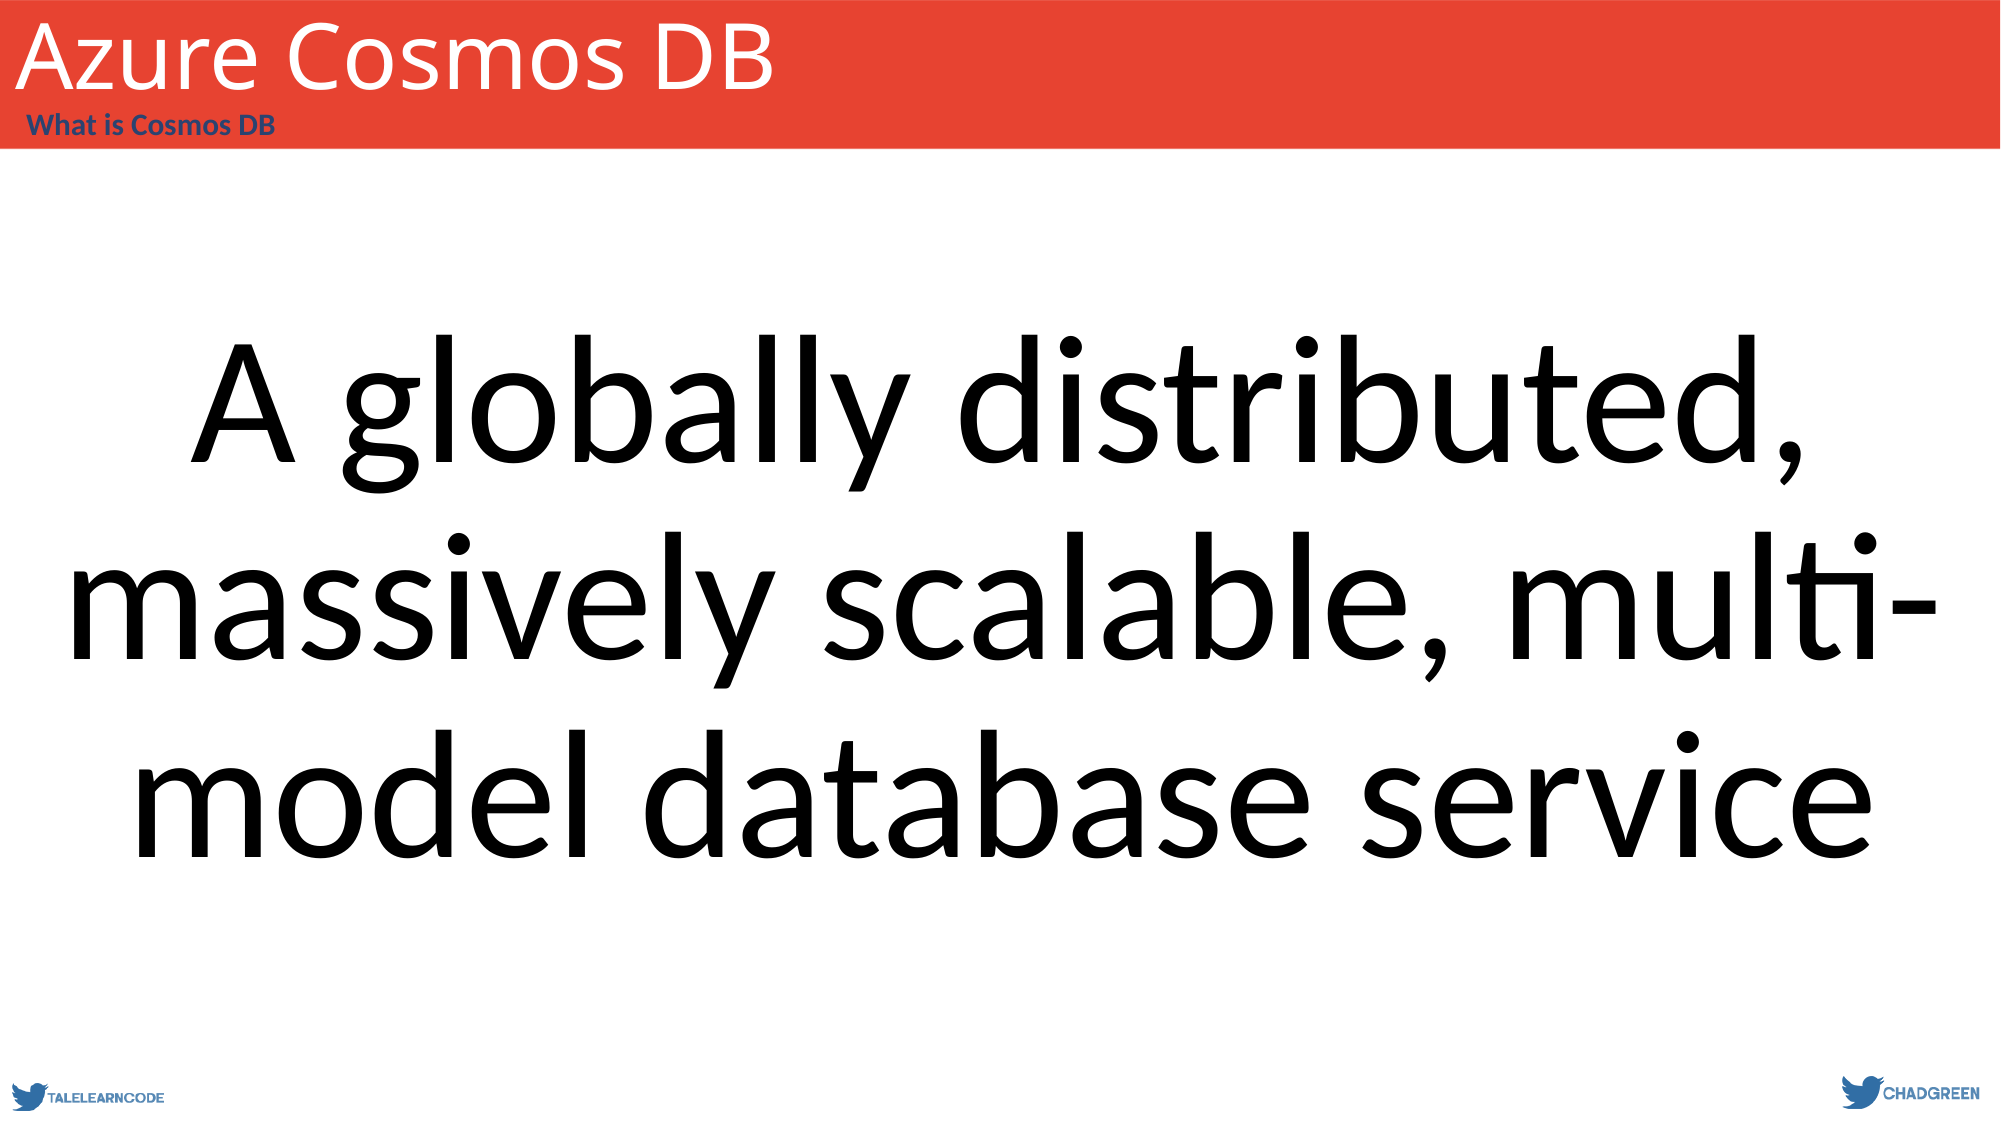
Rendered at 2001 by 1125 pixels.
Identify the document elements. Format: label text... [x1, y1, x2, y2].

list A globally distributed, massively scalable, multi-model database service [37, 187, 1969, 1014]
title Azure Cosmos DB [0, 3, 2000, 150]
picture [0, 0, 2001, 1125]
list What is Cosmos DB [11, 101, 2000, 150]
